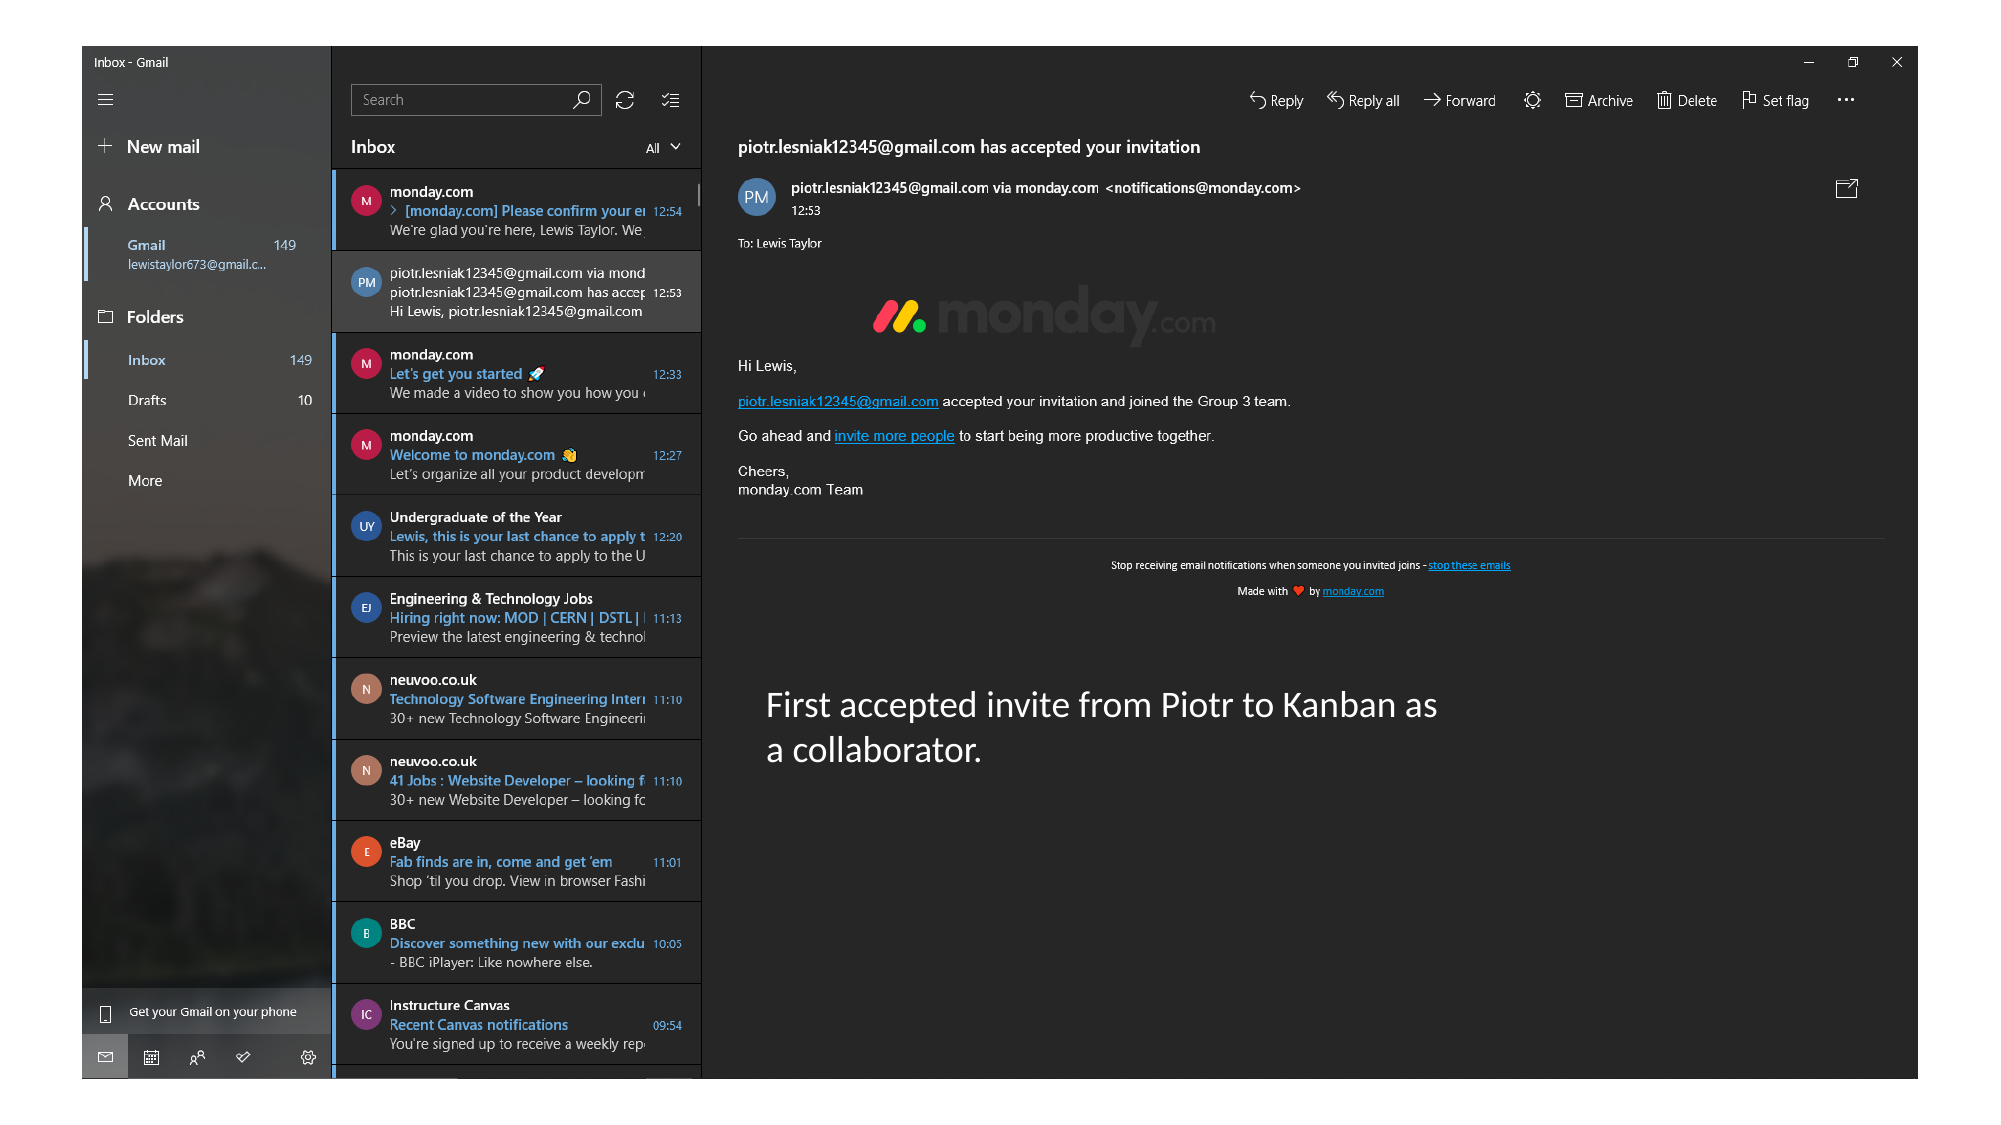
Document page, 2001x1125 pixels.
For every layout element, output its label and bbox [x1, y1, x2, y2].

picture [81, 46, 1918, 1079]
